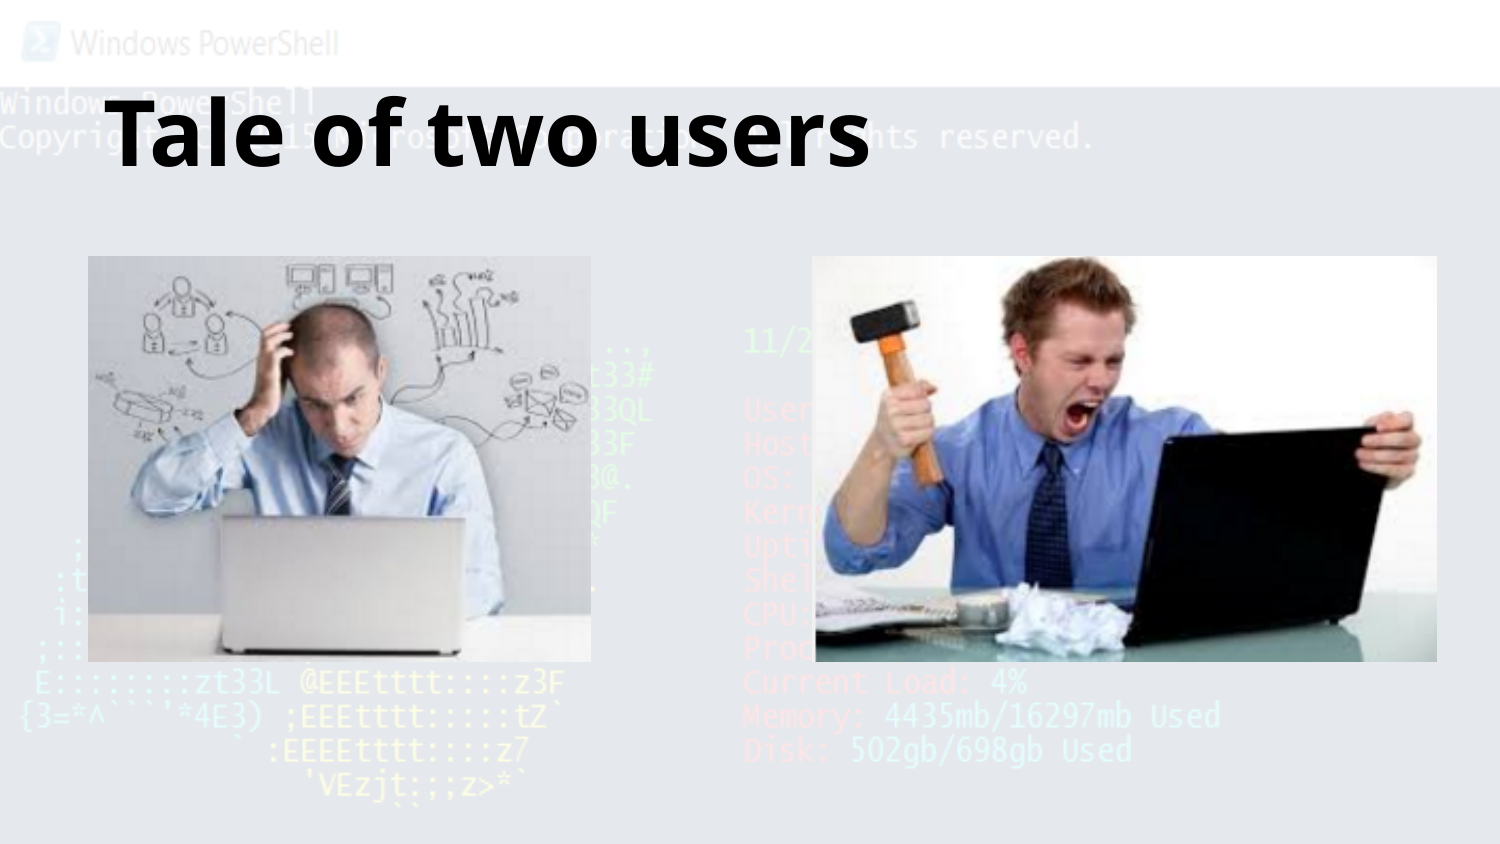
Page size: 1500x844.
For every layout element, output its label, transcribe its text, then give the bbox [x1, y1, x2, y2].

title Tale of two users [88, 67, 1200, 208]
picture [88, 256, 591, 662]
picture [812, 256, 1437, 662]
